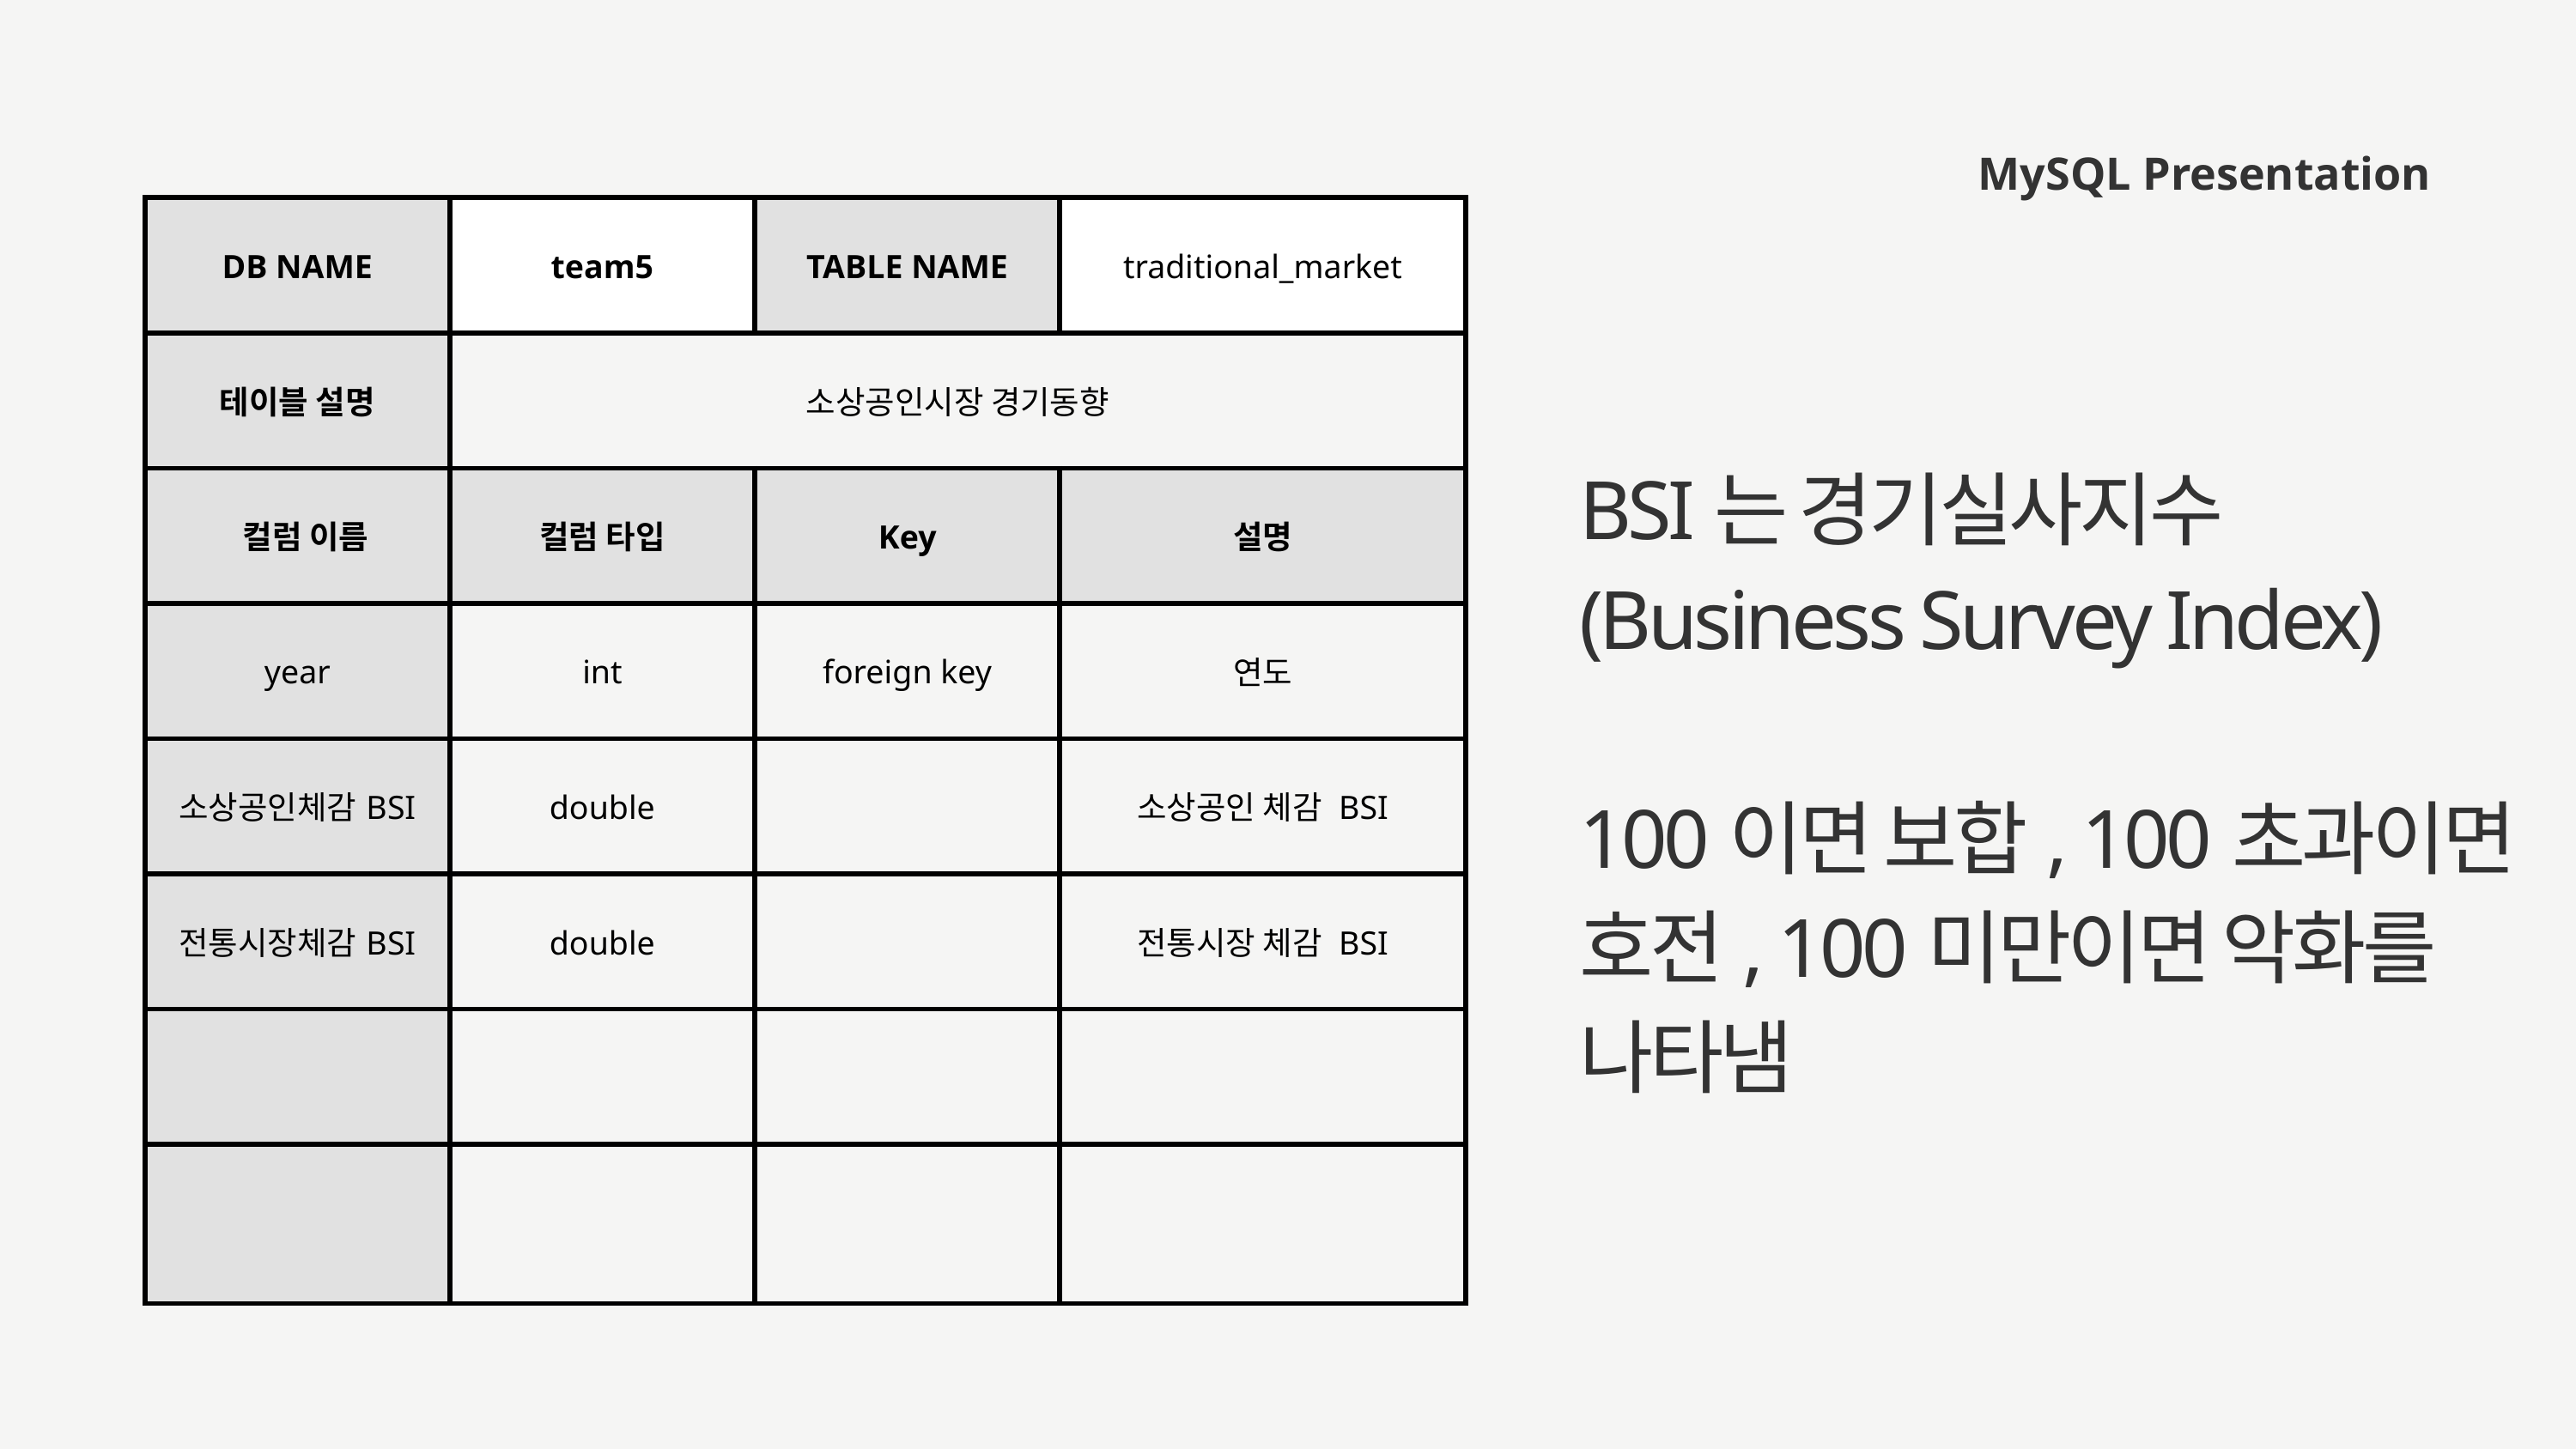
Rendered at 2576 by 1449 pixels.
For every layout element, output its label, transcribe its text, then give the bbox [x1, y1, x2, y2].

table_cell year [148, 606, 447, 737]
table_header DB NAME [148, 200, 447, 330]
table_cell 소상공인체감BSI [148, 741, 447, 871]
table_cell [1062, 1011, 1463, 1142]
table_cell 컬럼 이름 [148, 470, 447, 601]
table_cell foreign key [757, 606, 1057, 737]
table_header traditional_market [1062, 200, 1463, 330]
table_cell [148, 1011, 447, 1142]
table_cell Key [757, 470, 1057, 601]
table_cell [148, 1147, 447, 1301]
table_header TABLE NAME [757, 200, 1057, 330]
table_cell 전통시장 체감 BSI [1062, 876, 1463, 1007]
table_cell 전통시장체감BSI [148, 876, 447, 1007]
table_cell [757, 741, 1057, 871]
table_cell double [453, 741, 752, 871]
text_box BSI는 경기실사지수(Business Survey Index) 100이면 보합, 100초과이면 호전, 100미만이면 악화를 나타냄 [1579, 446, 2540, 1104]
table_cell [757, 1011, 1057, 1142]
table_cell [1062, 1147, 1463, 1301]
table_cell 연도 [1062, 606, 1463, 737]
table_header team5 [453, 200, 752, 330]
table_cell [453, 1011, 752, 1142]
table_cell int [453, 606, 752, 737]
text_box MySQL Presentation [1721, 136, 2432, 200]
table_cell 테이블 설명 [148, 336, 447, 466]
table_cell 컬럼 타입 [453, 470, 752, 601]
table_cell [757, 1147, 1057, 1301]
table_cell 소상공인 체감 BSI [1062, 741, 1463, 871]
table_cell 소상공인시장 경기동향 [453, 336, 1463, 466]
table_cell [757, 876, 1057, 1007]
table_cell double [453, 876, 752, 1007]
table_cell [453, 1147, 752, 1301]
table_cell 설명 [1062, 470, 1463, 601]
